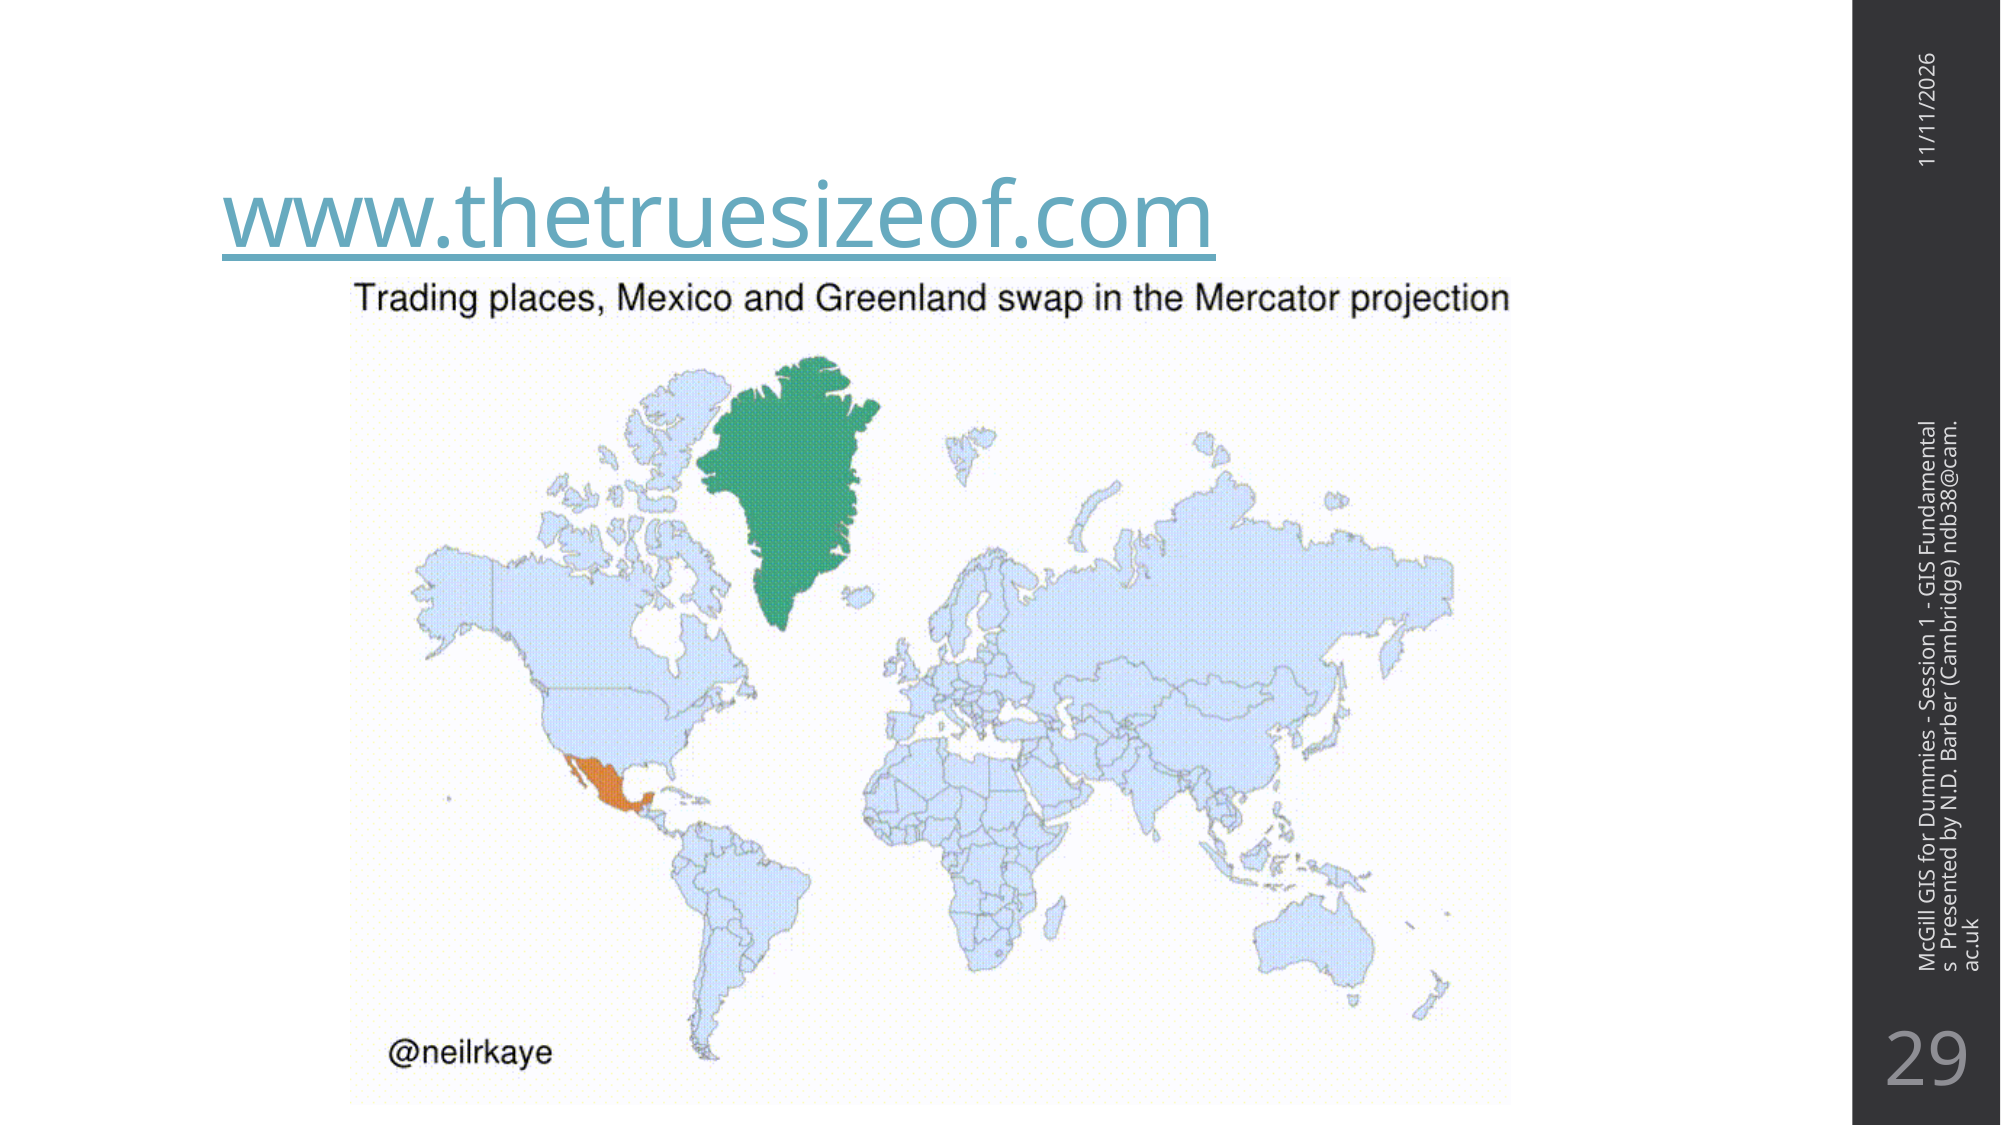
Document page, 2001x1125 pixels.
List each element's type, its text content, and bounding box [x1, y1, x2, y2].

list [350, 277, 1512, 1105]
title www.thetruesizeof.com [206, 60, 1797, 278]
slide_number 28 [1852, 1012, 2000, 1110]
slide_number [1897, 37, 1958, 351]
footer McGill GIS for Dummies - Session 1 - GIS Fundamentals Presented by N.D. Barber (Cambridge) ndb38@cam.ac.uk [1897, 400, 1958, 988]
